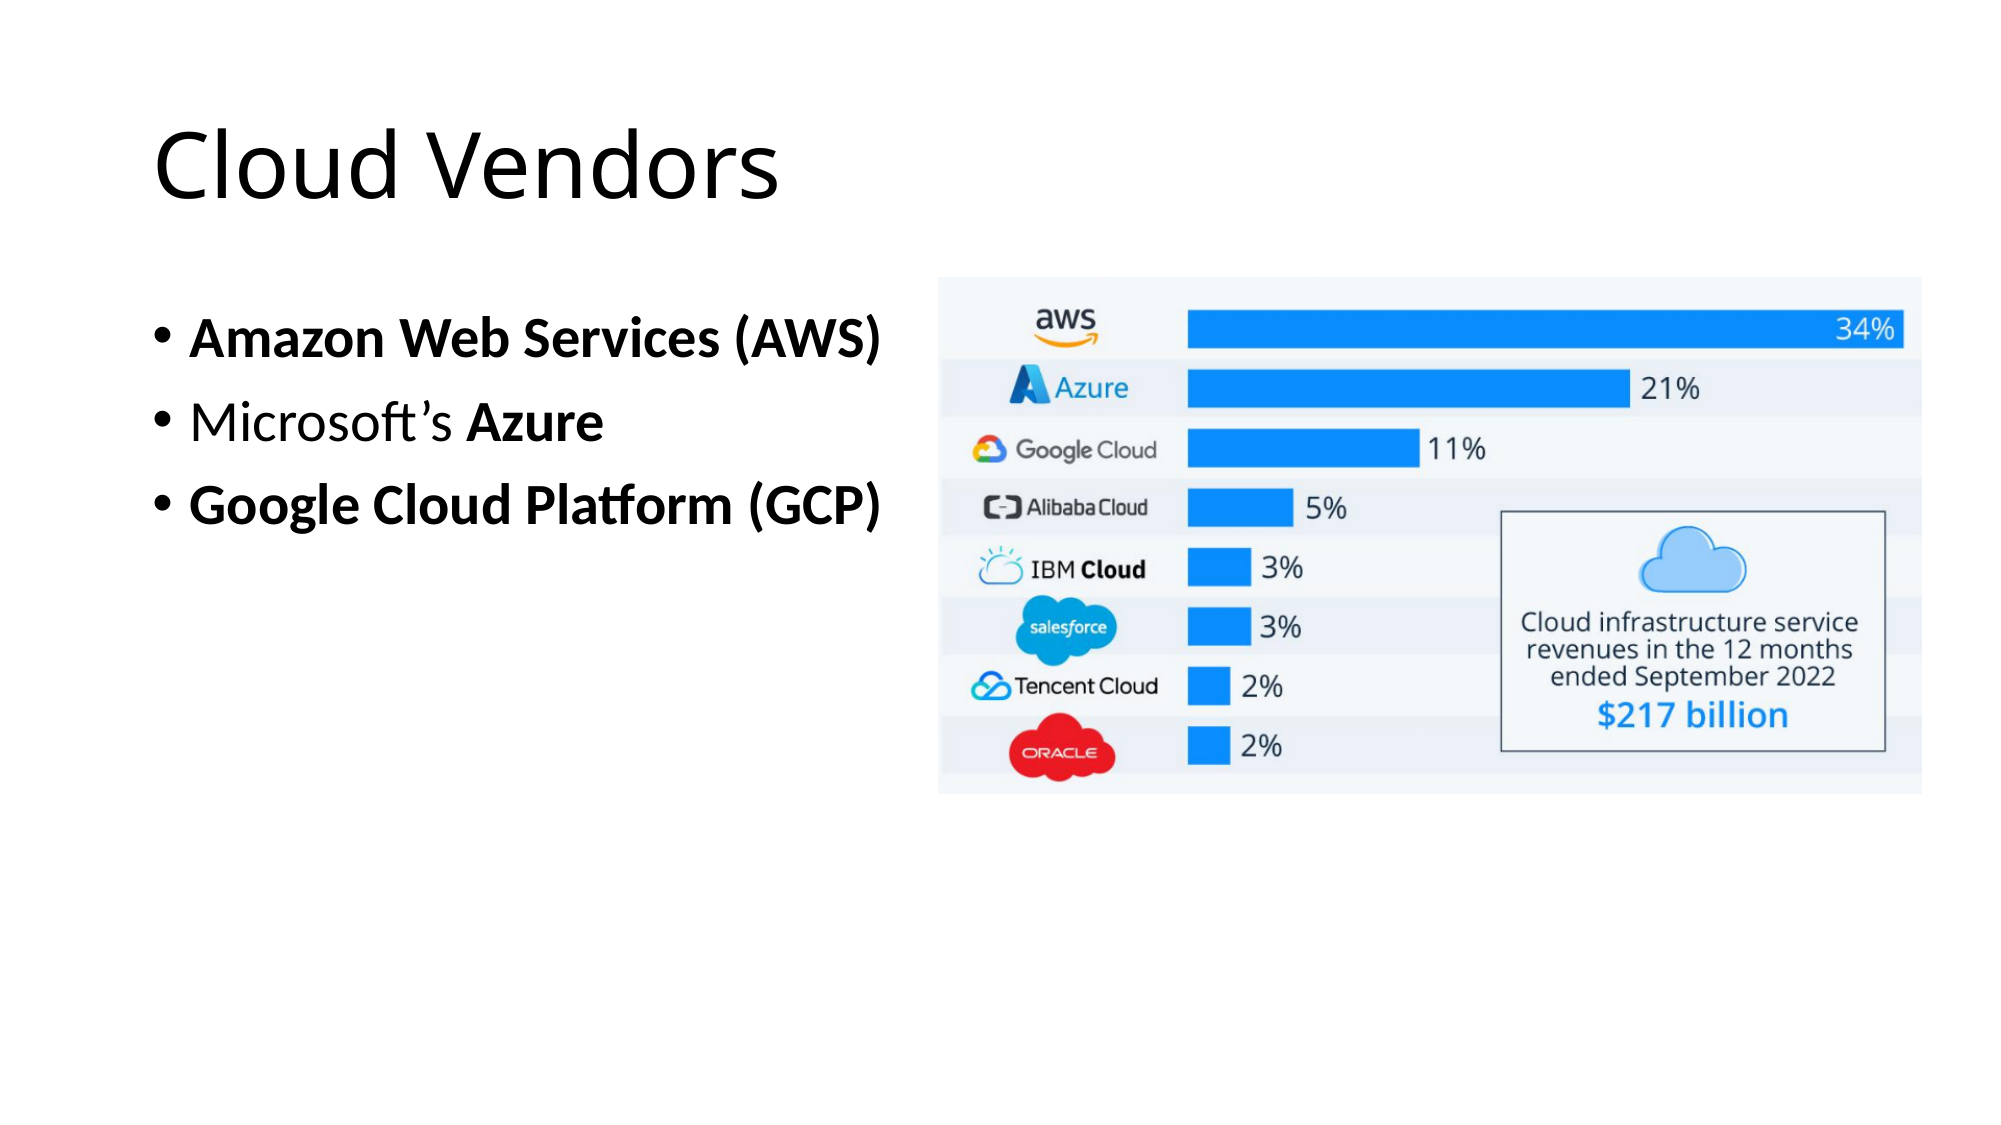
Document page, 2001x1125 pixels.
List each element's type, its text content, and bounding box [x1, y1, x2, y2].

list Amazon Web Services (AWS) Microsoft’s Azure Google Cloud Platform (GCP) [137, 299, 1863, 1014]
picture [937, 277, 1922, 794]
title Cloud Vendors [137, 59, 1863, 278]
